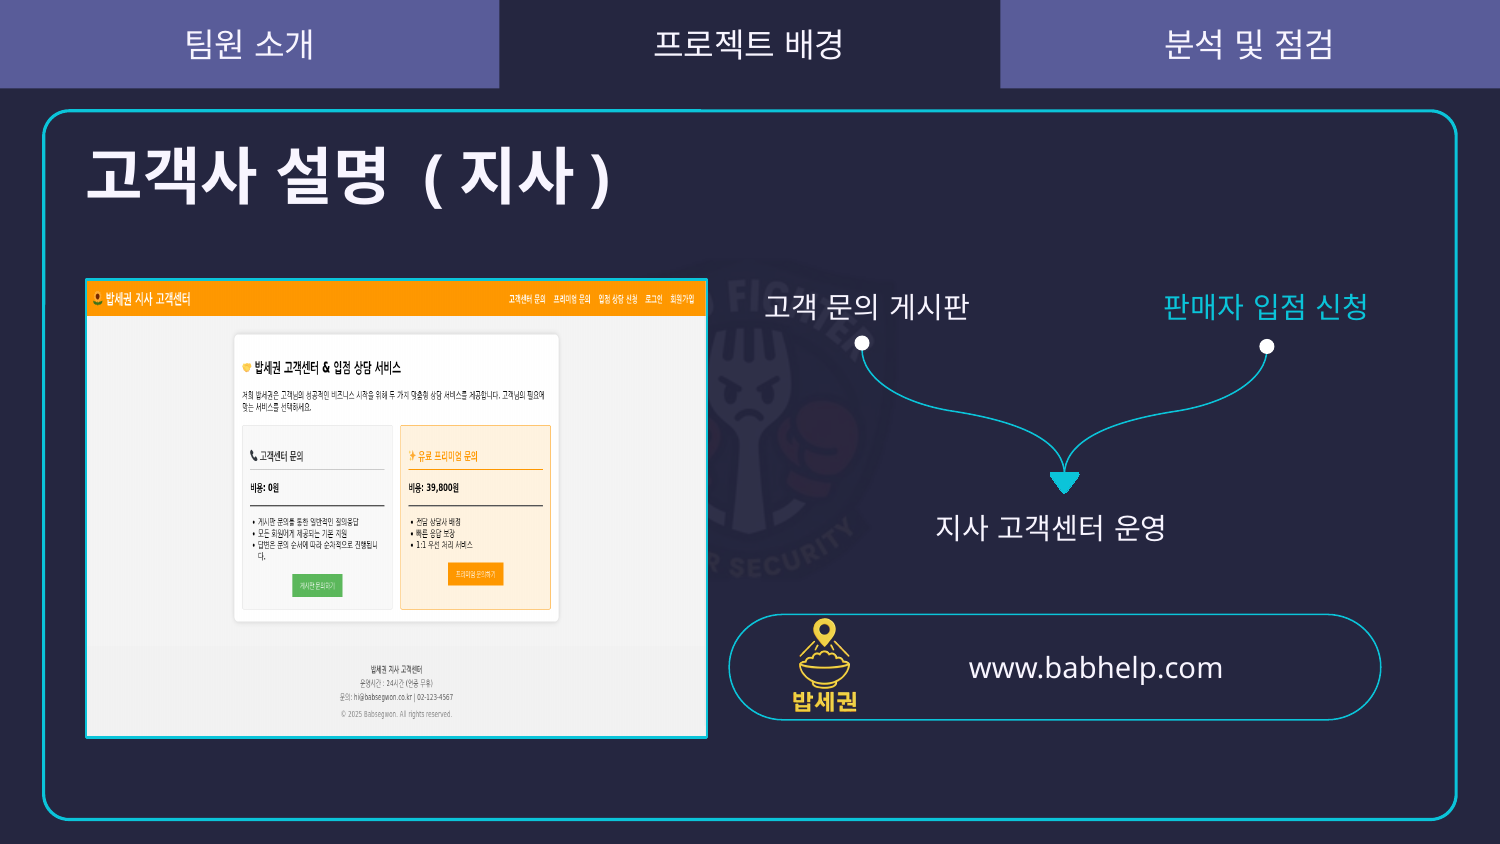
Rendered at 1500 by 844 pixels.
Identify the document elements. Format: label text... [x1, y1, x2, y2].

text_box 지사 고객센터 운영 [920, 502, 986, 553]
text_box [854, 335, 870, 351]
title 고객사 설명 (지사) [70, 127, 1430, 222]
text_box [991, 218, 1137, 625]
text_box [878, 614, 1381, 720]
text_box 판매자 입점 신청 [1149, 282, 1385, 332]
text_box [729, 616, 767, 717]
text_box 지사 고객센터 운영 [1141, 502, 1184, 553]
text_box 고객 문의 게시판 [749, 281, 986, 332]
text_box www.babhelp.com [954, 641, 1239, 692]
picture [770, 615, 878, 720]
picture [87, 281, 706, 736]
text_box [1259, 338, 1275, 354]
